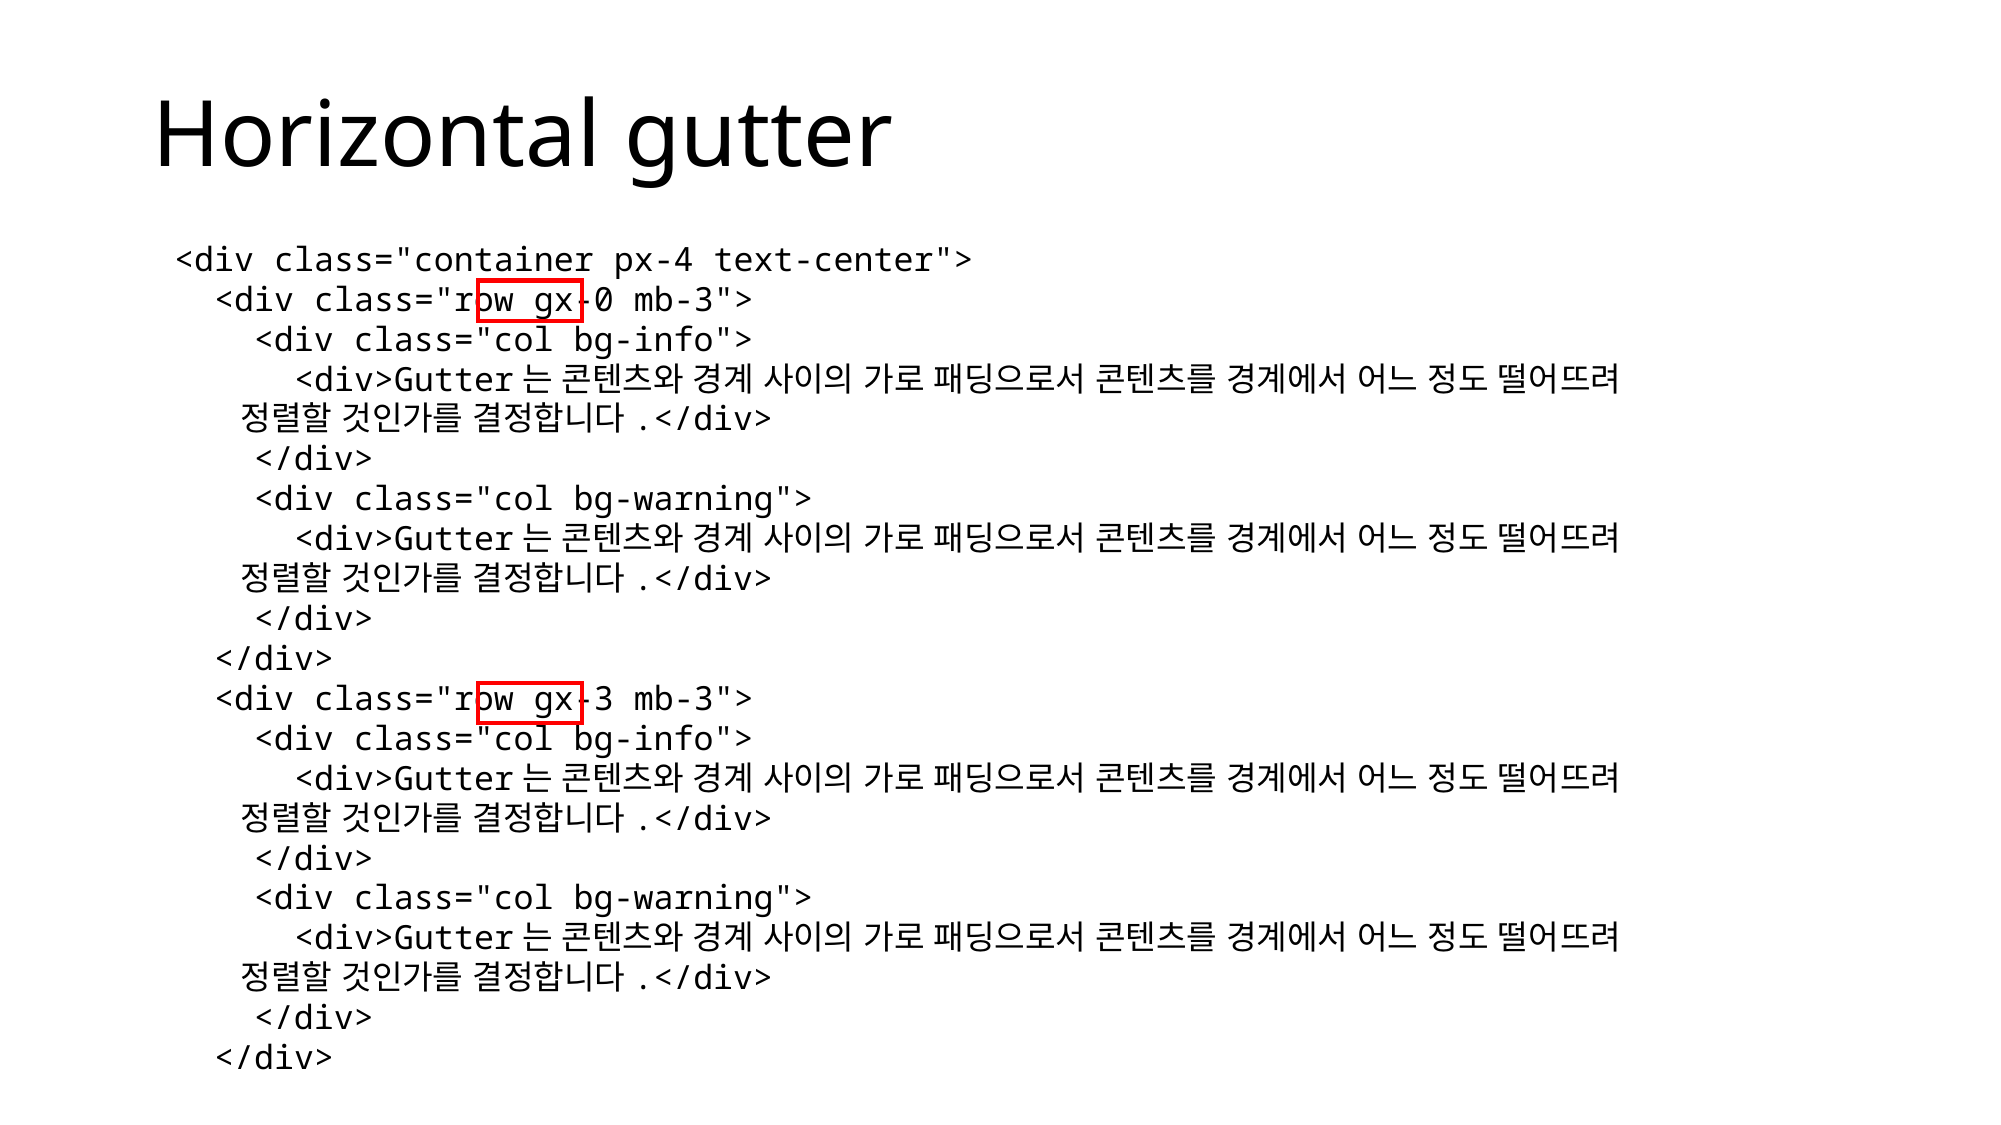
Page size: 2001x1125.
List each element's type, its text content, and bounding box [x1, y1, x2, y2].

text_box [477, 682, 583, 724]
text_box [477, 279, 583, 322]
text_box <div class="container px-4 text-center"> <div class="row gx-0 mb-3"> <div class="col bg-info"> <div>Gutter는 콘텐츠와 경계 사이의 가로 패딩으로서 콘텐츠를 경계에서 어느 정도 떨어뜨려 정렬할 것인가를 결정합니다.</div> </div> <div class="col bg-warning"> <div>Gutter는 콘텐츠와 경계 사이의 가로 패딩으로서 콘텐츠를 경계에서 어느 정도 떨어뜨려 정렬할 것인가를 결정합니다.</div> </div> </div> <div class="row gx-3 mb-3"> <div class="col bg-info"> <div>Gutter는 콘텐츠와 경계 사이의 가로 패딩으로서 콘텐츠를 경계에서 어느 정도 떨어뜨려 정렬할 것인가를 결정합니다.</div> </div> <div class="col bg-warning"> <div>Gutter는 콘텐츠와 경계 사이의 가로 패딩으로서 콘텐츠를 경계에서 어느 정도 떨어뜨려 정렬할 것인가를 결정합니다.</div> </div> </div> [79, 230, 1817, 1084]
title Horizontal gutter [137, 59, 1863, 214]
